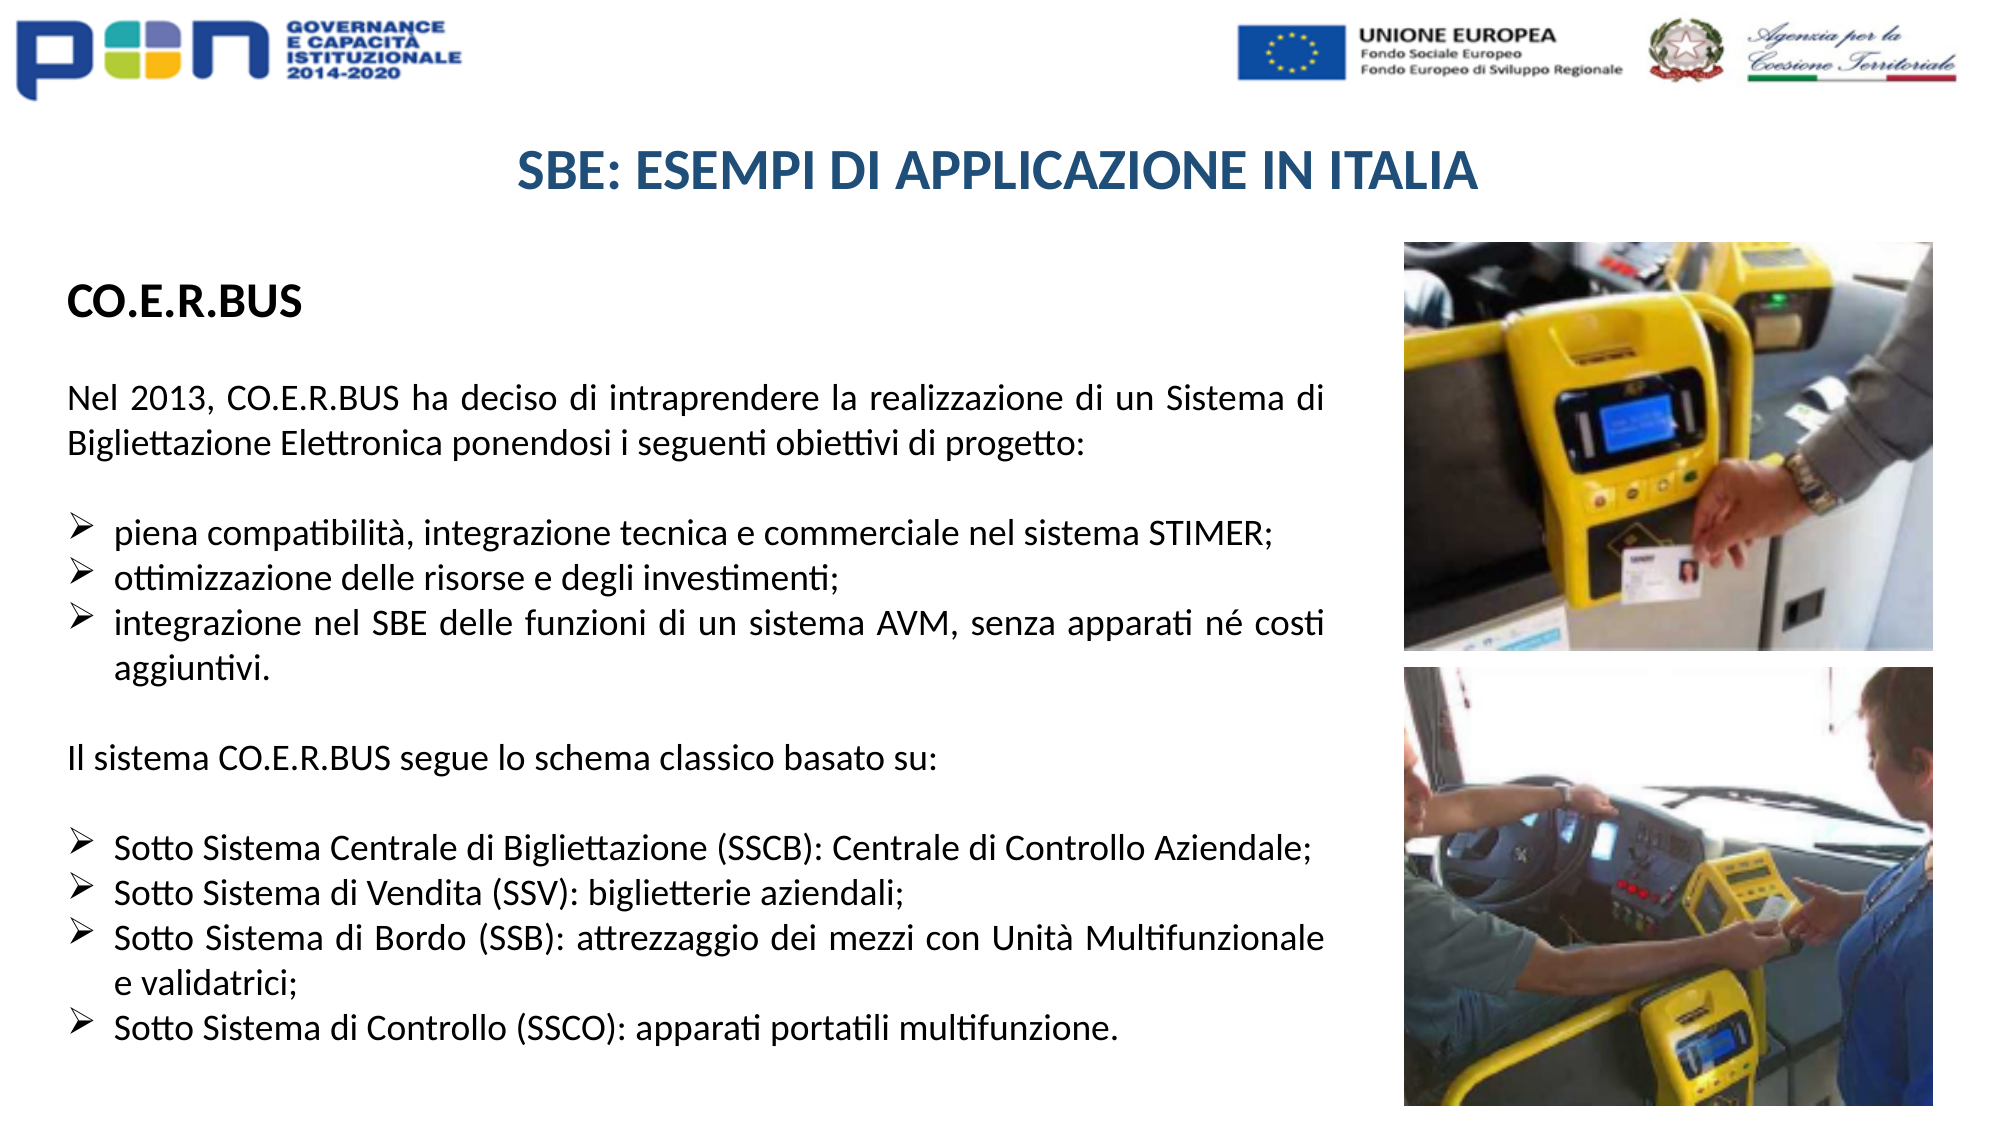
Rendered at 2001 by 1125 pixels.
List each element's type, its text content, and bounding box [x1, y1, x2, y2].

text_box SBE: ESEMPI DI APPLICAZIONE IN ITALIA [30, 107, 1967, 228]
picture [1404, 242, 1933, 651]
picture [0, 9, 1967, 107]
picture [1404, 667, 1933, 1106]
text_box CO.E.R.BUS Nel 2013, CO.E.R.BUS ha deciso di intraprendere la realizzazione di un Sistema di Bigliettazione Elettronica ponendosi i seguenti obiettivi di progetto: piena compatibilità, integrazione tecnica e commerciale nel sistema STIMER; ottimizzazione delle risorse e degli investimenti; integrazione nel SBE delle funzioni di un sistema AVM, senza apparati né costi aggiuntivi. Il sistema CO.E.R.BUS segue lo schema classico basato su: Sotto Sistema Centrale di Bigliettazione (SSCB): Centrale di Controllo Aziendale; Sotto Sistema di Vendita (SSV): biglietterie aziendali; Sotto Sistema di Bordo (SSB): attrezzaggio dei mezzi con Unità Multifunzionale e validatrici; Sotto Sistema di Controllo (SSCO): apparati portatili multifunzione. [52, 260, 1342, 1056]
